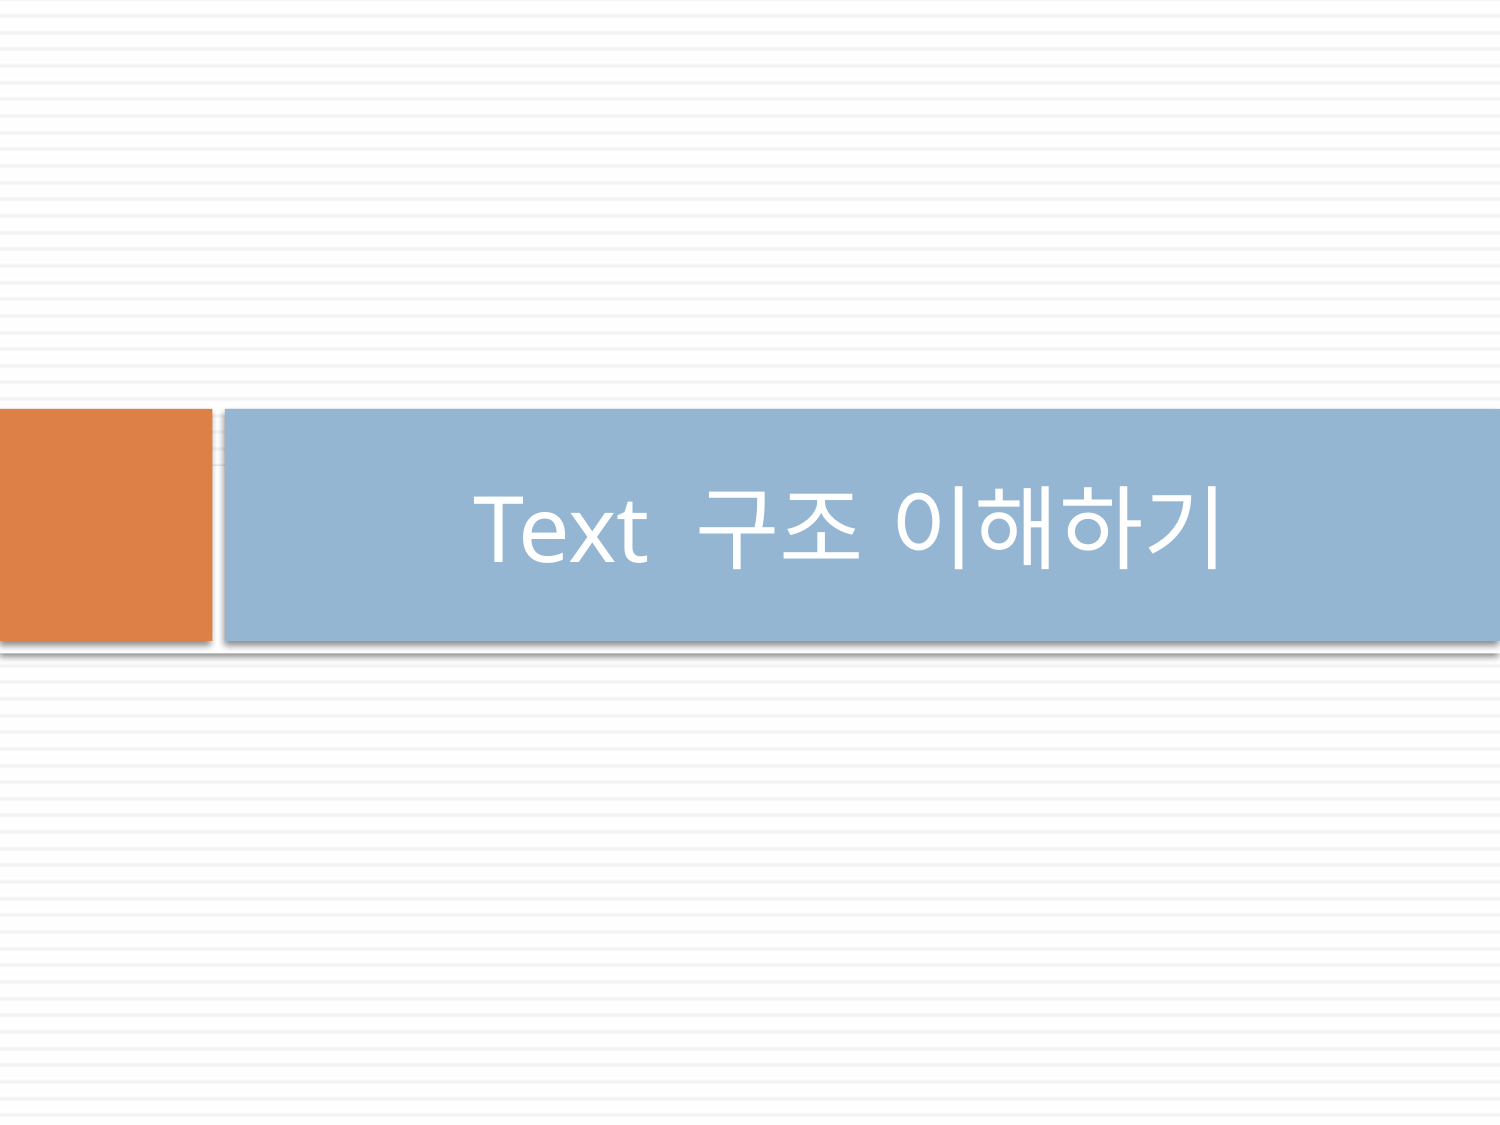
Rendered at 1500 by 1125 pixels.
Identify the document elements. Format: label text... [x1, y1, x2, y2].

title Text 구조 이해하기 [238, 444, 1489, 607]
